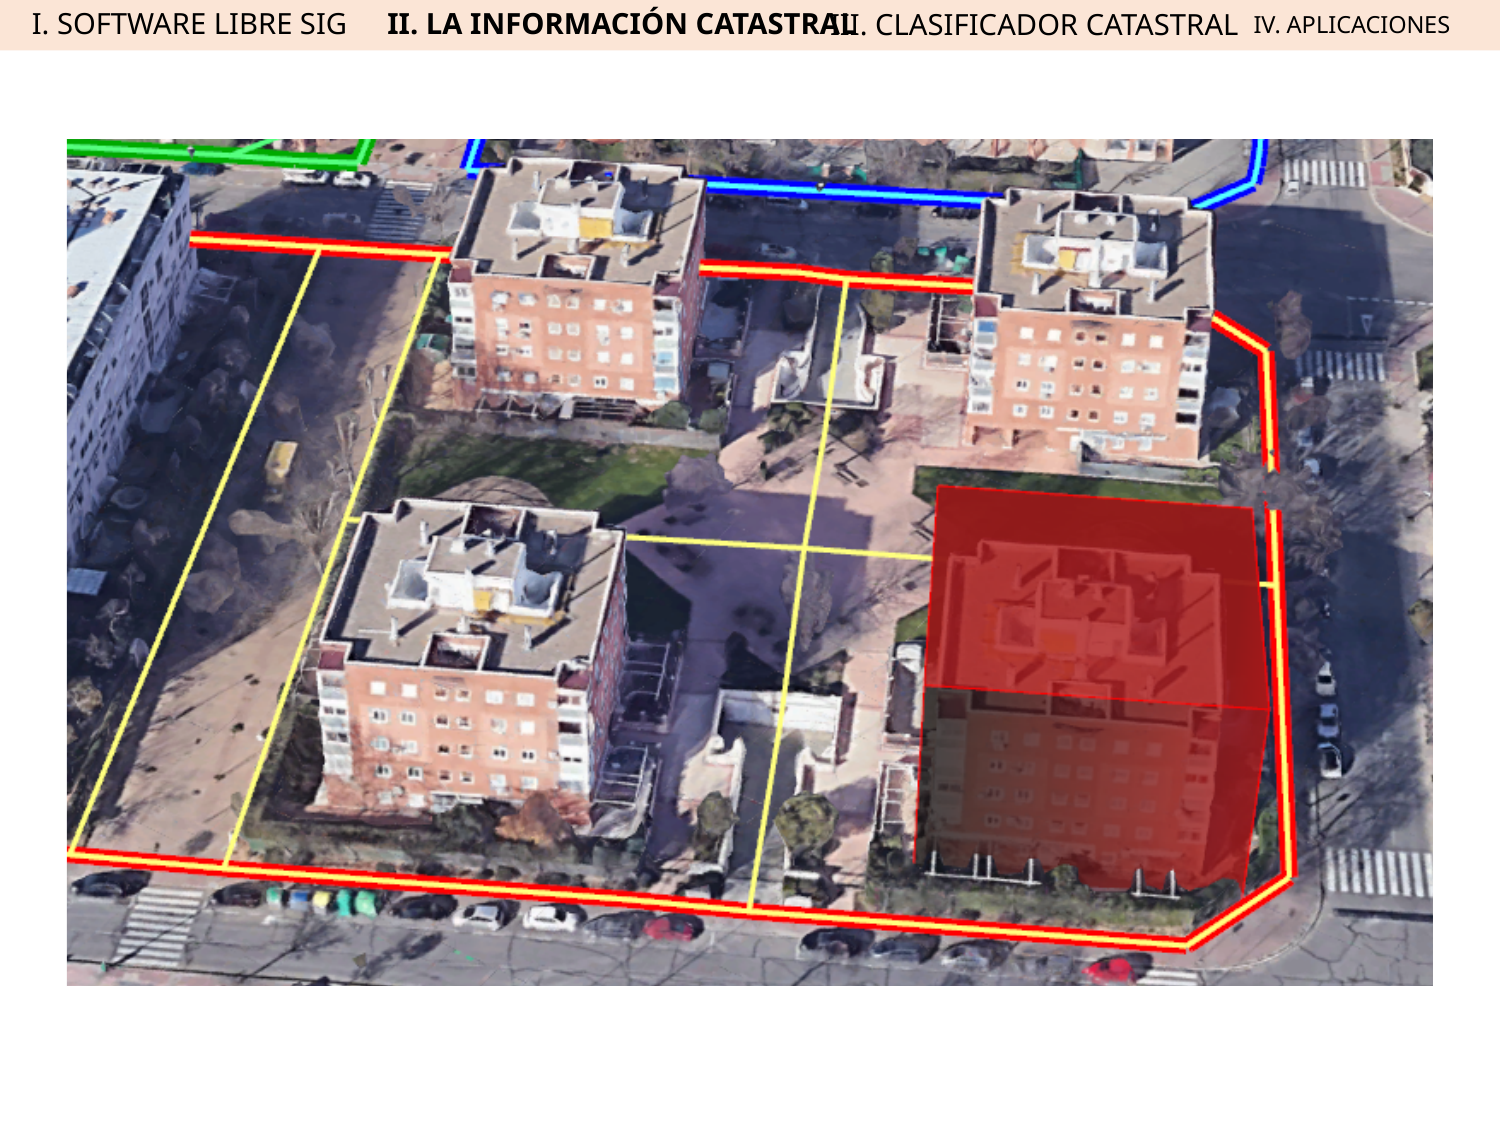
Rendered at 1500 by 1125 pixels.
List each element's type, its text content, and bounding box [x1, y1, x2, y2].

picture [66, 139, 1433, 986]
text_box IV. APLICACIONES [1308, 0, 1500, 55]
text_box III. CLASIFICADOR CATASTRAL [969, 0, 1308, 55]
text_box II. LA INFORMACIÓN CATASTRAL [372, 0, 969, 55]
text_box I. SOFTWARE LIBRE SIG [0, 0, 405, 54]
